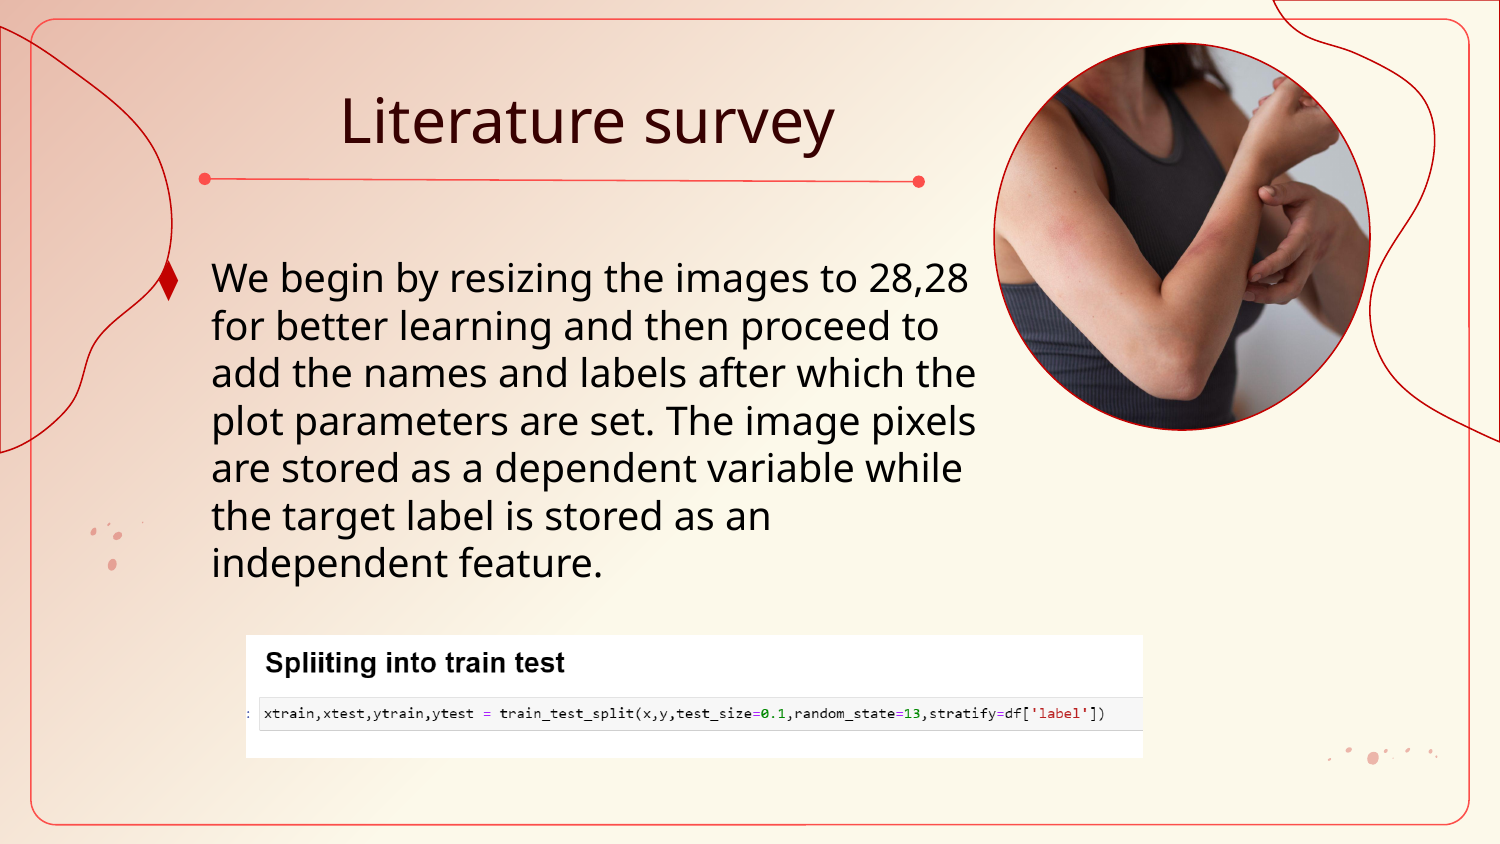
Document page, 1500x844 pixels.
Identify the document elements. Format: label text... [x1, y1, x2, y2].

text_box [204, 178, 919, 182]
list We begin by resizing the images to 28,28 for better learning and then proceed to add the names and labels after which the plot parameters are set. The image pixels are stored as a dependent variable while the target label is stored as an independent feature. [120, 238, 995, 580]
title Literature survey [0, 74, 988, 169]
picture [245, 635, 1143, 758]
picture [993, 43, 1371, 431]
